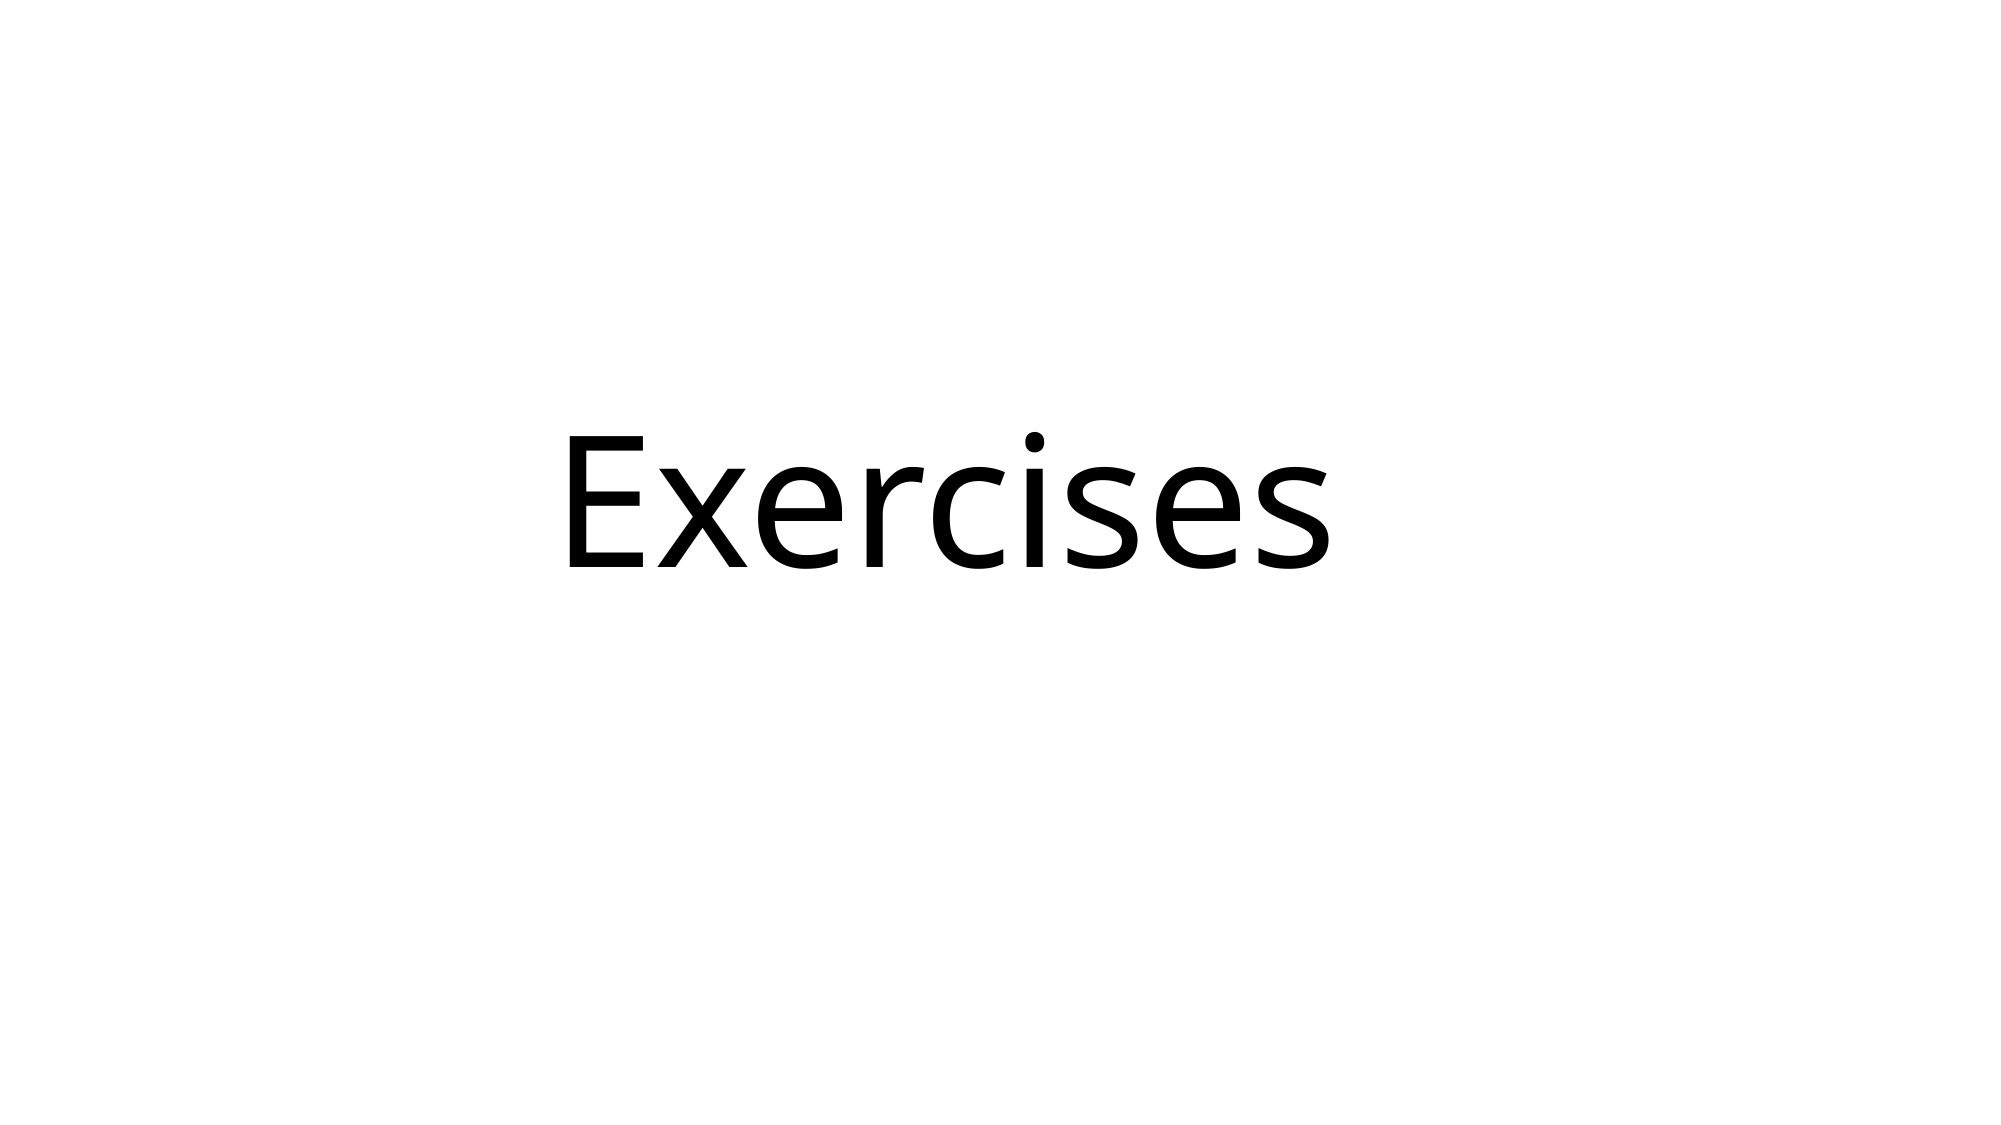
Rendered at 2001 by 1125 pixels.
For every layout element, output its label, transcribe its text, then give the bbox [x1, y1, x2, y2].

title Exercises [537, 399, 1522, 617]
